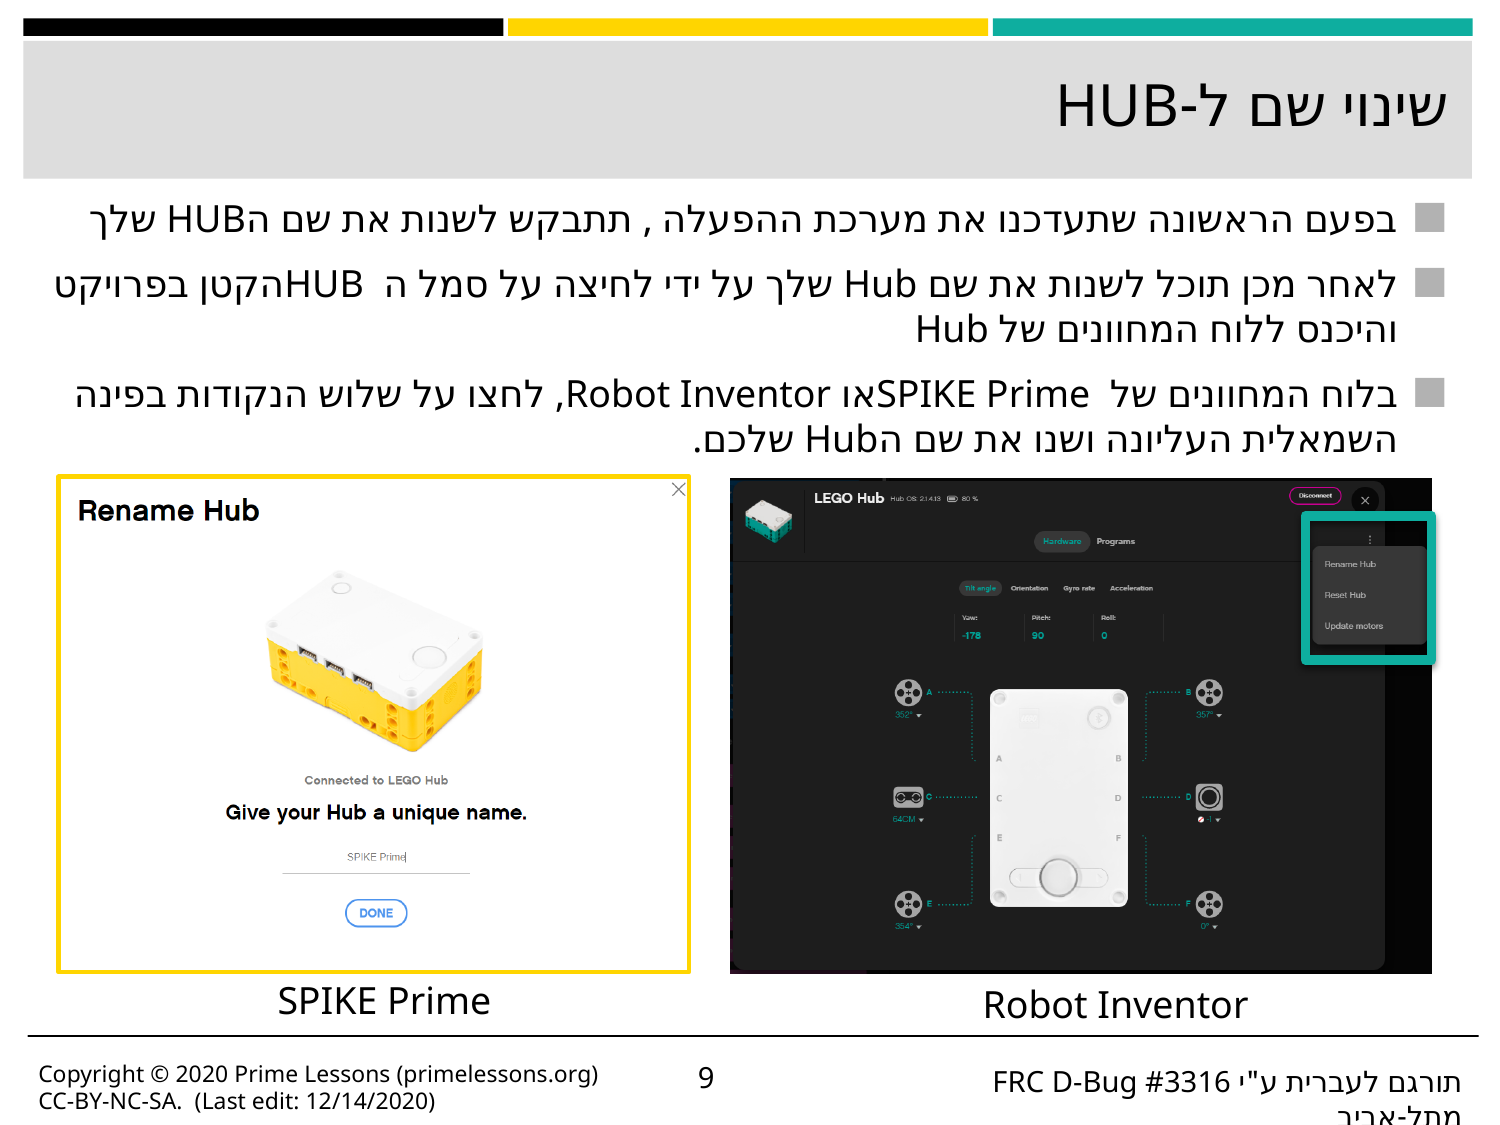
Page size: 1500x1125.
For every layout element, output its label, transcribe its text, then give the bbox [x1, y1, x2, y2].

footer Copyright © 2020 Prime Lessons (primelessons.org) CC-BY-NC-SA. (Last edit: 12/14/2020) [23, 1051, 622, 1112]
picture [730, 478, 1432, 974]
slide_number ‹#› [682, 1051, 810, 1112]
list בפעם הראשונה שתעדכנו את מערכת ההפעלה , תתבקש לשנות את שם הHUB שלך לאחר מכן תוכל לשנות את שם Hub שלך על ידי לחיצה על סמל ה HUBהקטן בפרויקט והיכנס ללוח המחוונים של Hub בלוח המחוונים של SPIKE Primeאו Robot Inventor, לחצו על שלוש הנקודות בפינה השמאלית העליונה ושנו את שם הHub שלכם. [25, 187, 1464, 994]
title שינוי שם ל-HUB [28, 60, 1464, 148]
text_box SPIKE Prime [163, 977, 606, 1030]
text_box Robot Inventor [894, 982, 1337, 1034]
picture [60, 478, 687, 970]
